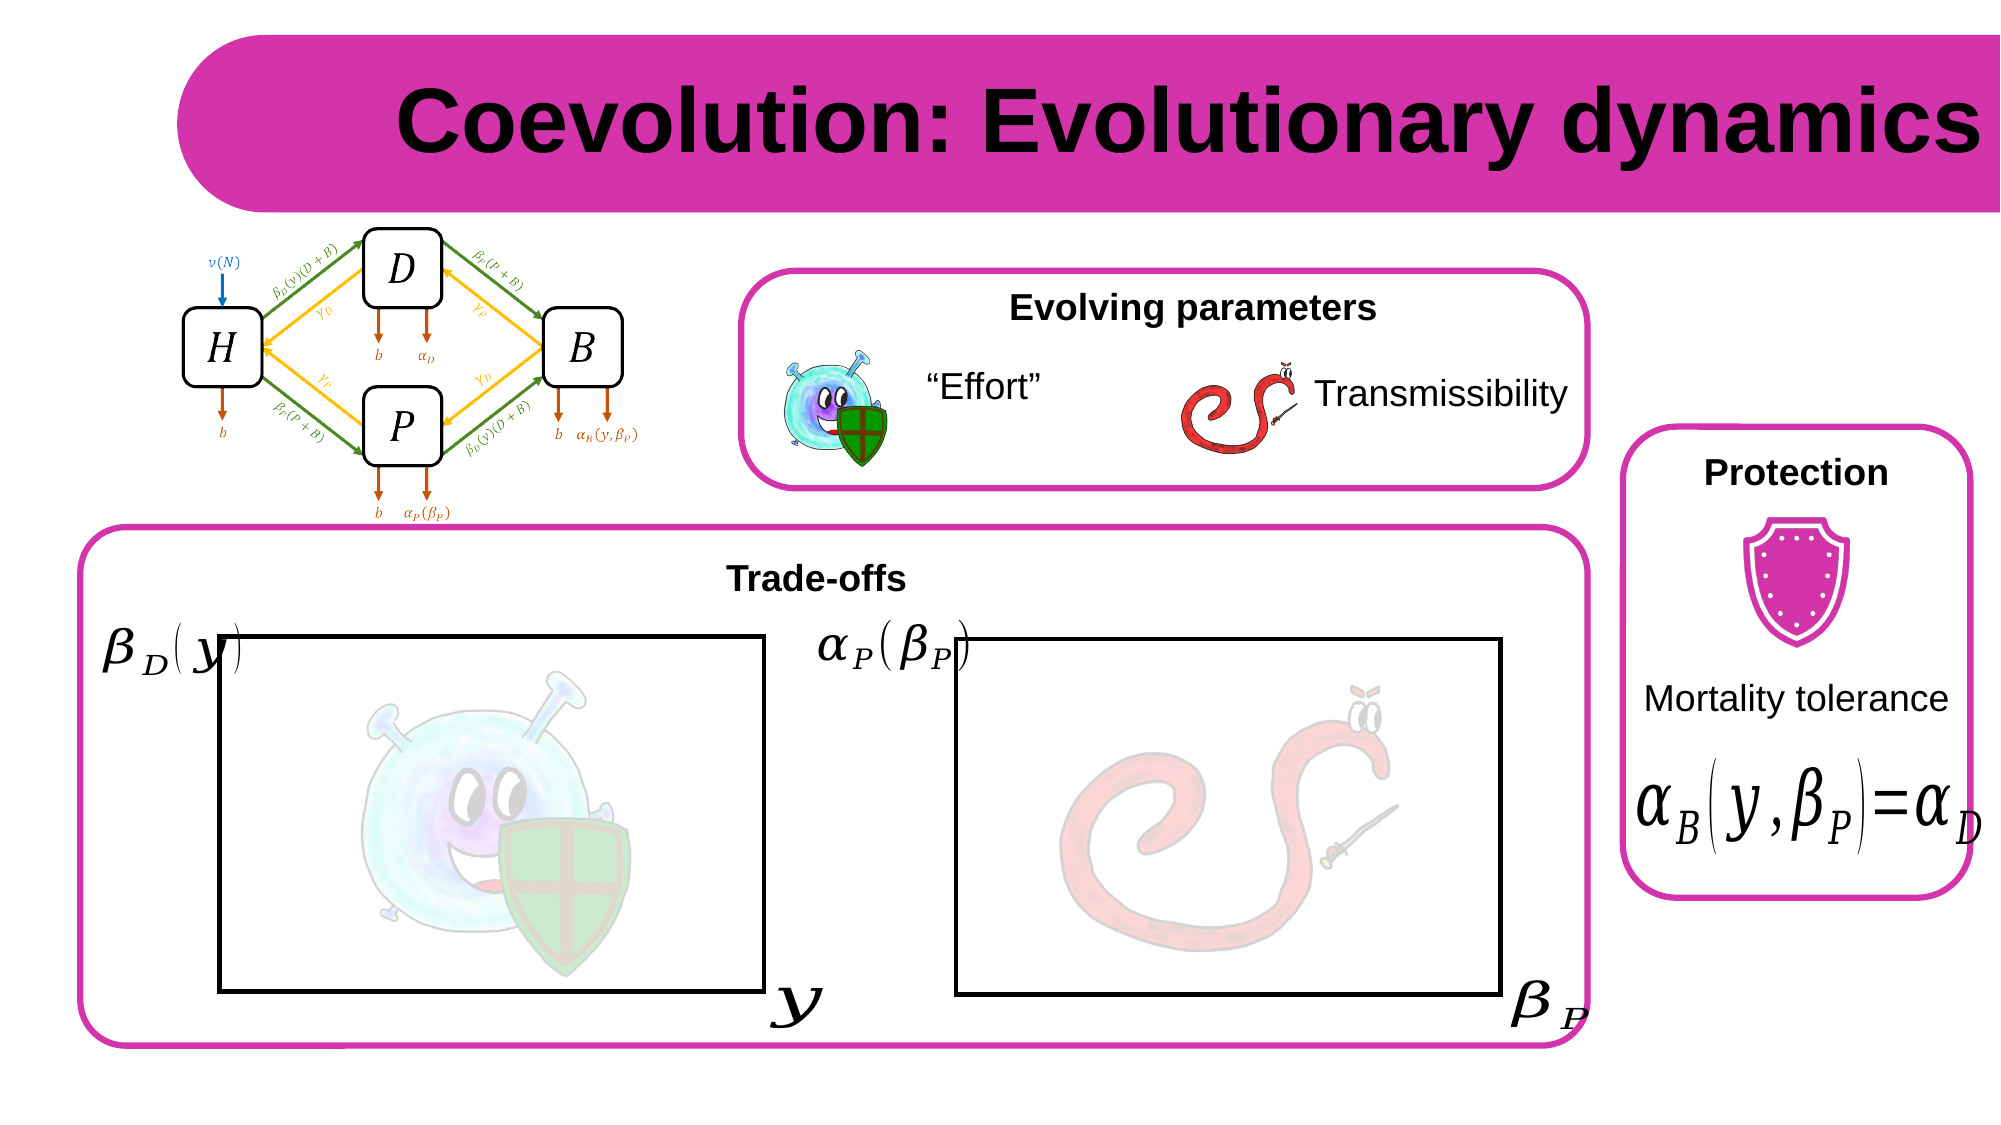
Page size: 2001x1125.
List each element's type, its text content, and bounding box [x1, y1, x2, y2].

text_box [741, 270, 1588, 489]
text_box [1621, 425, 1972, 899]
text_box [79, 526, 1589, 1047]
text_box Coevolution: Evolutionary dynamics [230, 13, 2000, 232]
text_box [955, 638, 1501, 996]
picture [345, 663, 638, 980]
text_box Protection [1689, 440, 1905, 501]
text_box Trade-offs [711, 546, 922, 606]
picture [1721, 506, 1872, 657]
text_box Mortality tolerance [1628, 666, 1965, 727]
picture [1033, 662, 1423, 972]
picture [135, 221, 669, 522]
text_box [219, 635, 765, 993]
text_box [176, 41, 230, 207]
